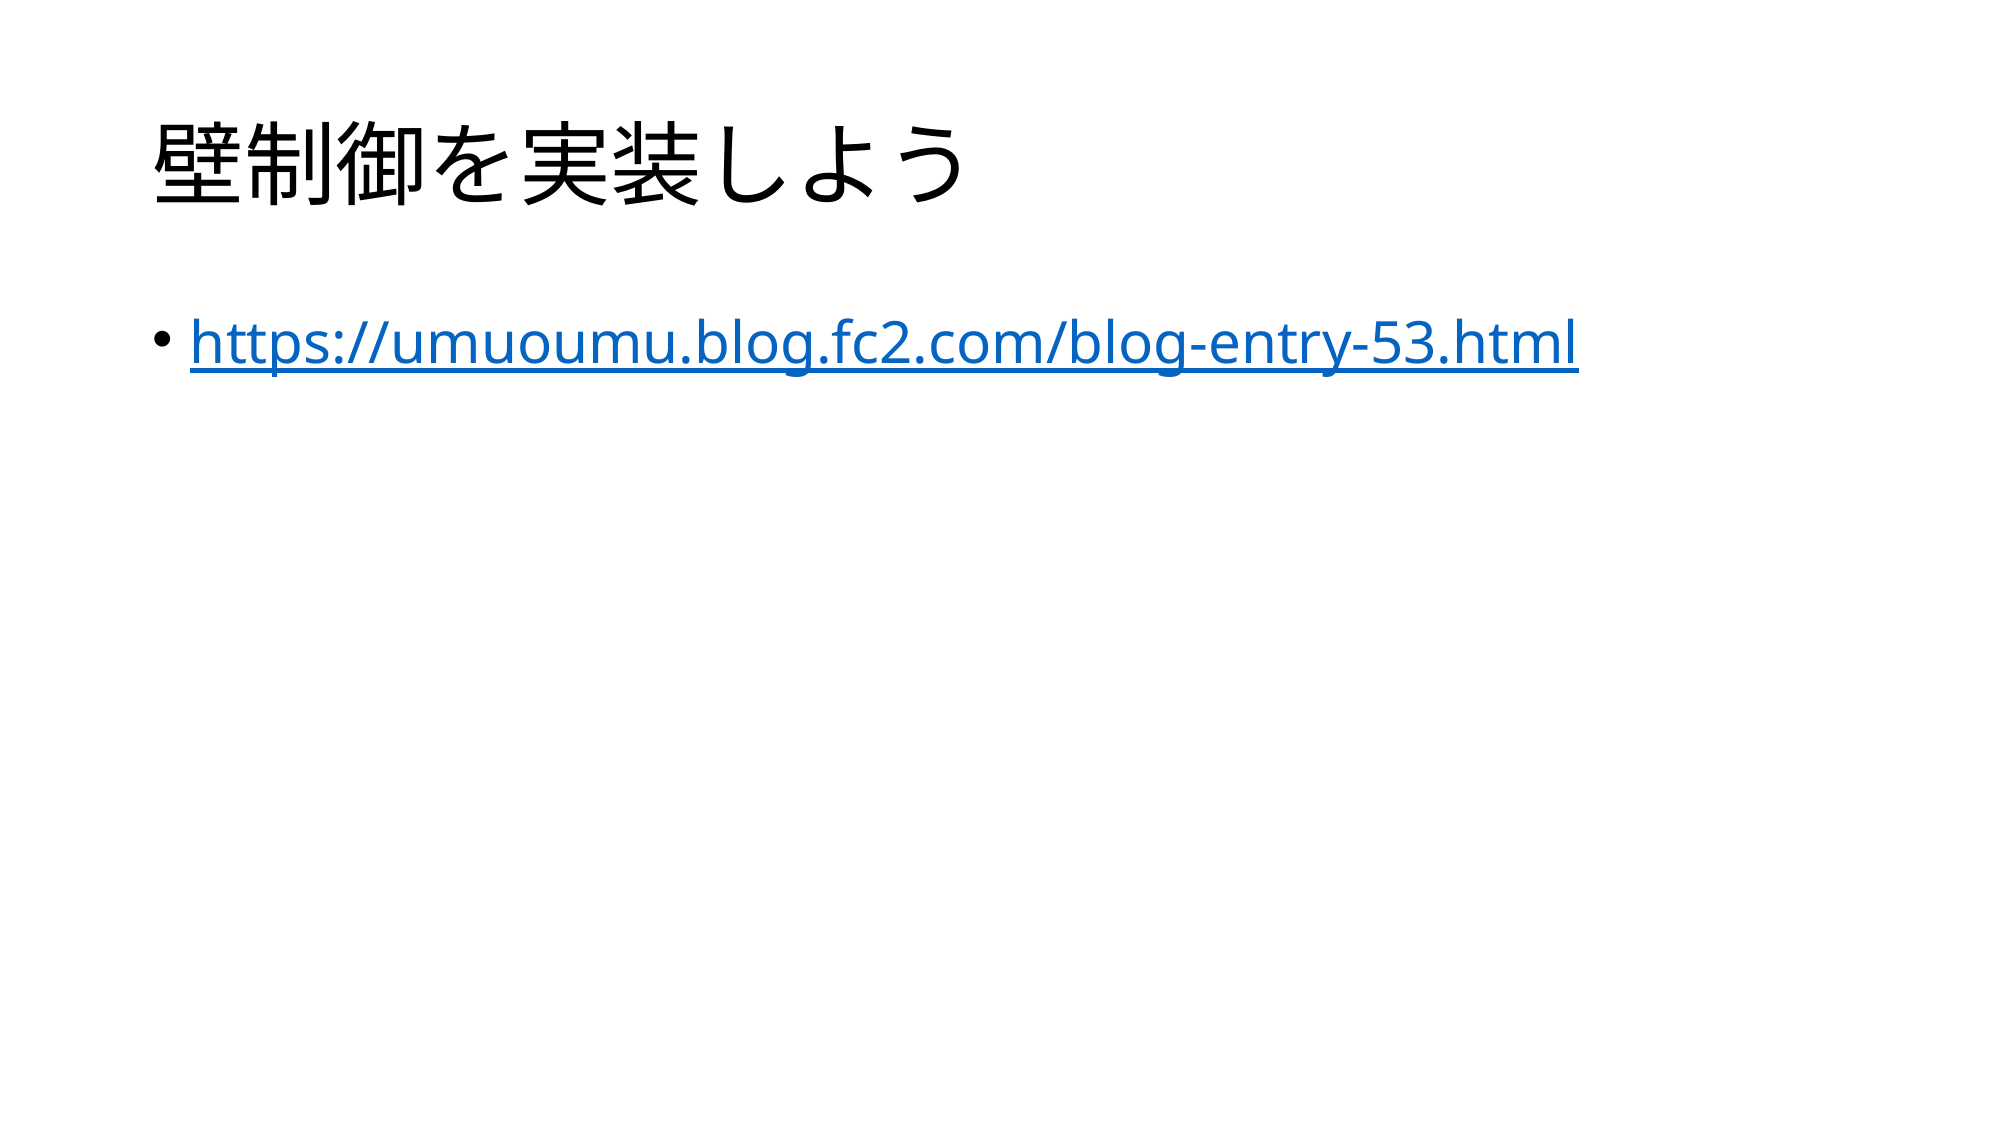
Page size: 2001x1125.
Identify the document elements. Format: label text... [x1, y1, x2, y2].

title 壁制御を実装しよう [137, 59, 1863, 278]
list https://umuoumu.blog.fc2.com/blog-entry-53.html [137, 299, 1863, 1014]
